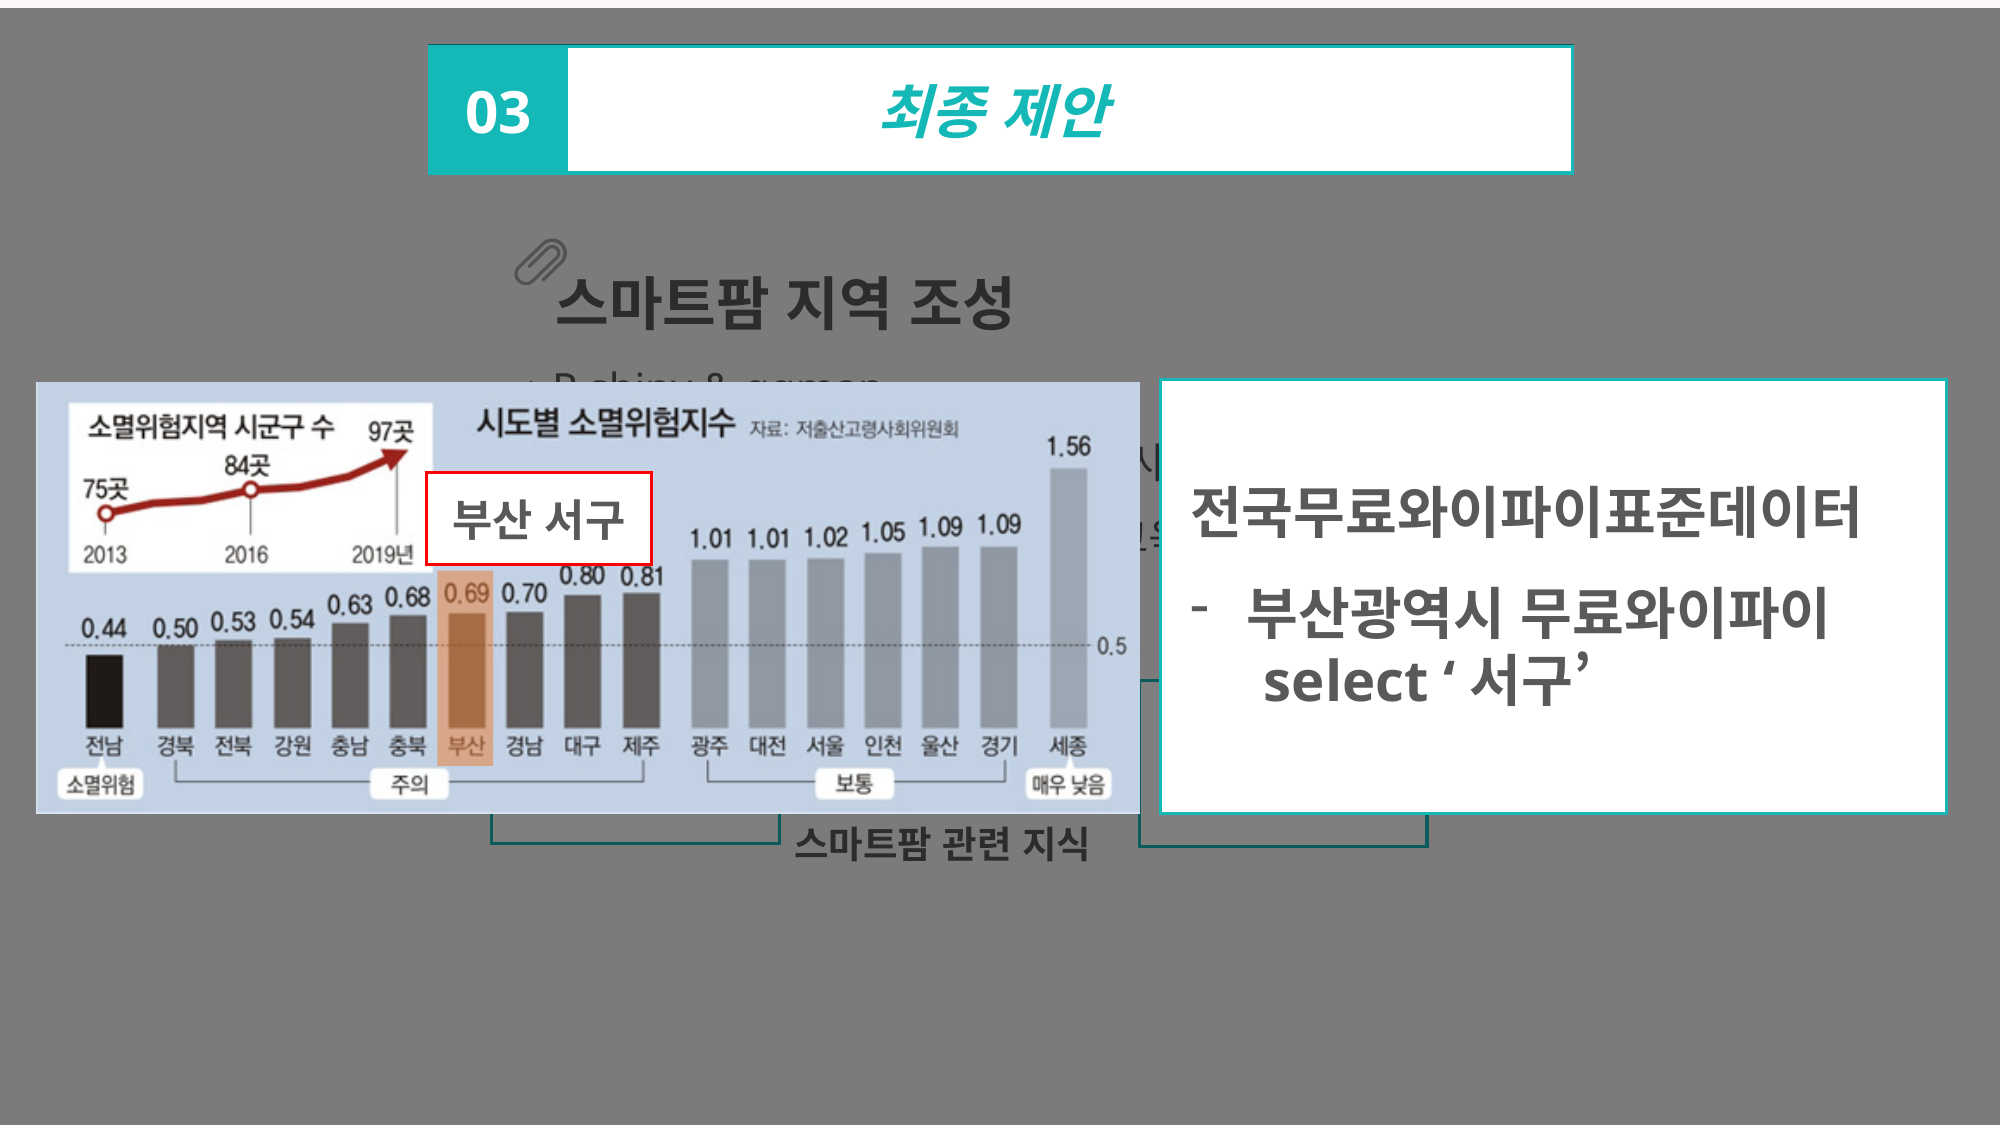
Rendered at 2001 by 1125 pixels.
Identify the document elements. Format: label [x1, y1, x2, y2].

text_box [36, 382, 1140, 814]
text_box [1160, 379, 1947, 814]
text_box [429, 46, 1573, 174]
text_box [0, 8, 2000, 1125]
